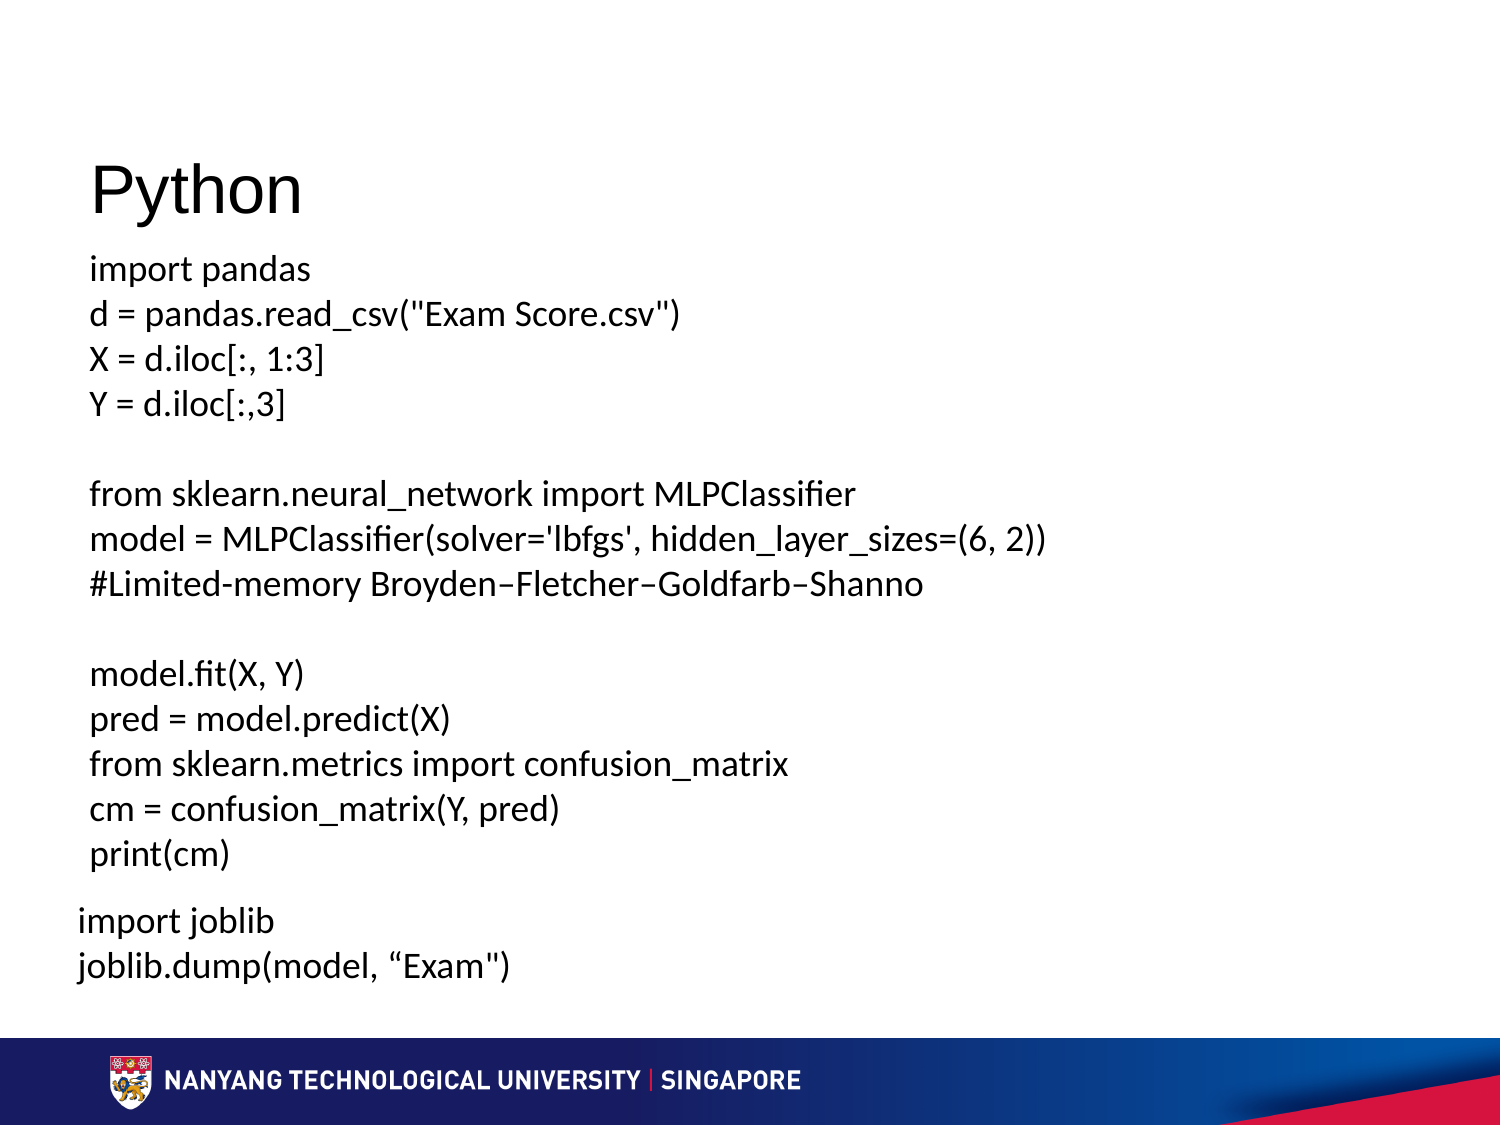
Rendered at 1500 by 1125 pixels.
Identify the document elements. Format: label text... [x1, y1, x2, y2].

picture [0, 1038, 1500, 1125]
text_box import joblib joblib.dump(model, “Exam") [62, 888, 869, 994]
text_box import pandas d = pandas.read_csv("Exam Score.csv") X = d.iloc[:, 1:3] Y = d.iloc[:,3] from sklearn.neural_network import MLPClassifier model = MLPClassifier(solver='lbfgs', hidden_layer_sizes=(6, 2)) #Limited-memory Broyden–Fletcher–Goldfarb–Shanno model.fit(X, Y) pred = model.predict(X) from sklearn.metrics import confusion_matrix cm = confusion_matrix(Y, pred) print(cm) [74, 236, 1368, 882]
title Python [75, 92, 1425, 280]
